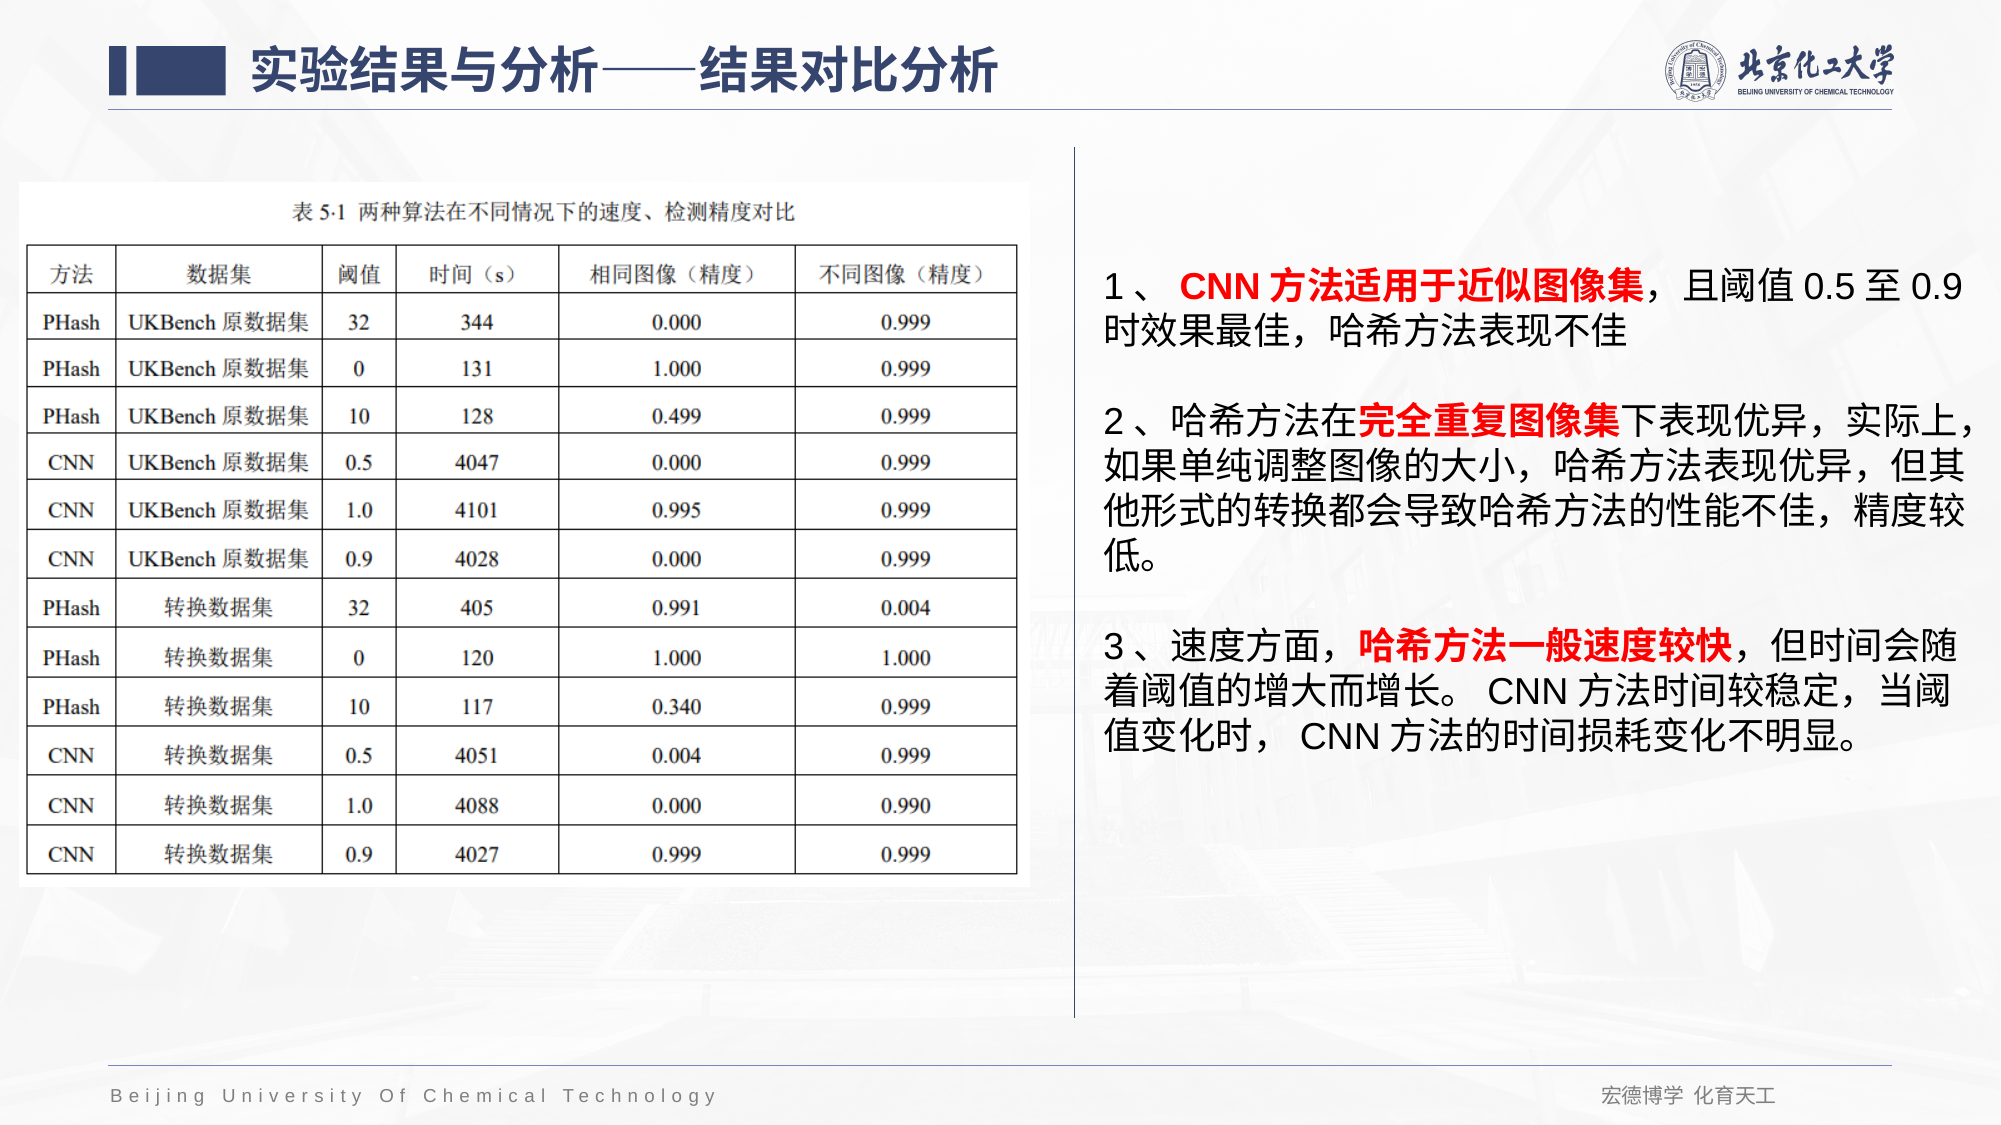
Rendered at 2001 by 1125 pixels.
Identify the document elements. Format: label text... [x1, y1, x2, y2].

picture [19, 182, 1030, 887]
text_box 1、CNN方法适用于近似图像集，且阈值0.5至0.9时效果最佳，哈希方法表现不佳 2、哈希方法在完全重复图像集下表现优异，实际上，如果单纯调整图像的大小，哈希方法表现优异，但其他形式的转换都会导致哈希方法的性能不佳，精度较低。 3、速度方面，哈希方法一般速度较快，但时间会随着阈值的增大而增长。CNN方法时间较稳定，当阈值变化时，CNN方法的时间损耗变化不明显。 [1088, 254, 1981, 810]
picture [1639, 40, 1962, 104]
list 实验结果与分析——结果对比分析 [234, 37, 1030, 105]
